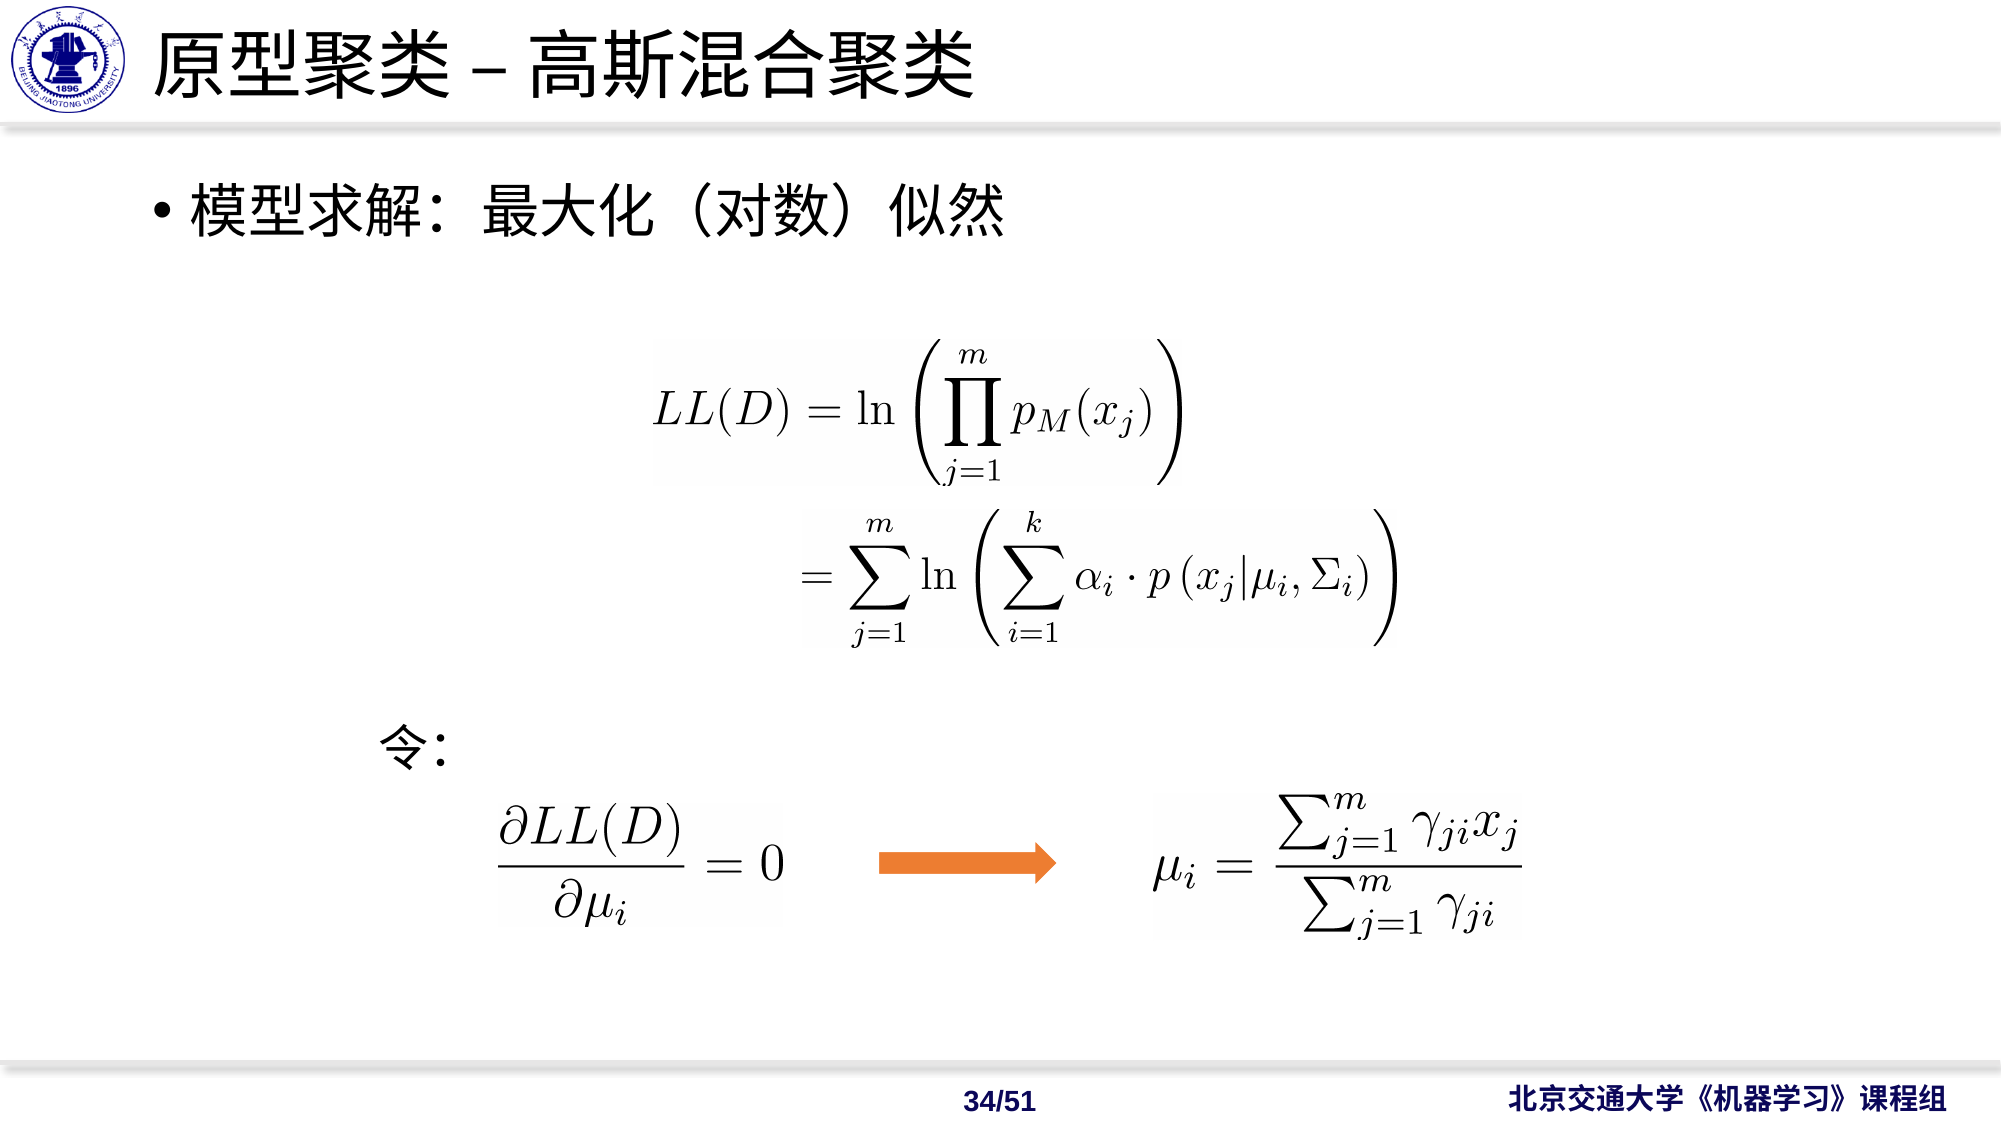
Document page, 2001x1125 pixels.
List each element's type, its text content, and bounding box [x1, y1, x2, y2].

list 模型求解：最大化（对数）似然 [137, 174, 1551, 269]
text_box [800, 506, 1399, 650]
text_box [496, 799, 785, 934]
text_box [875, 834, 1062, 892]
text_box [1151, 789, 1525, 944]
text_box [651, 335, 1184, 489]
picture [11, 6, 125, 113]
title 原型聚类 – 高斯混合聚类 [137, 0, 1863, 177]
text_box 令： [363, 716, 1777, 811]
